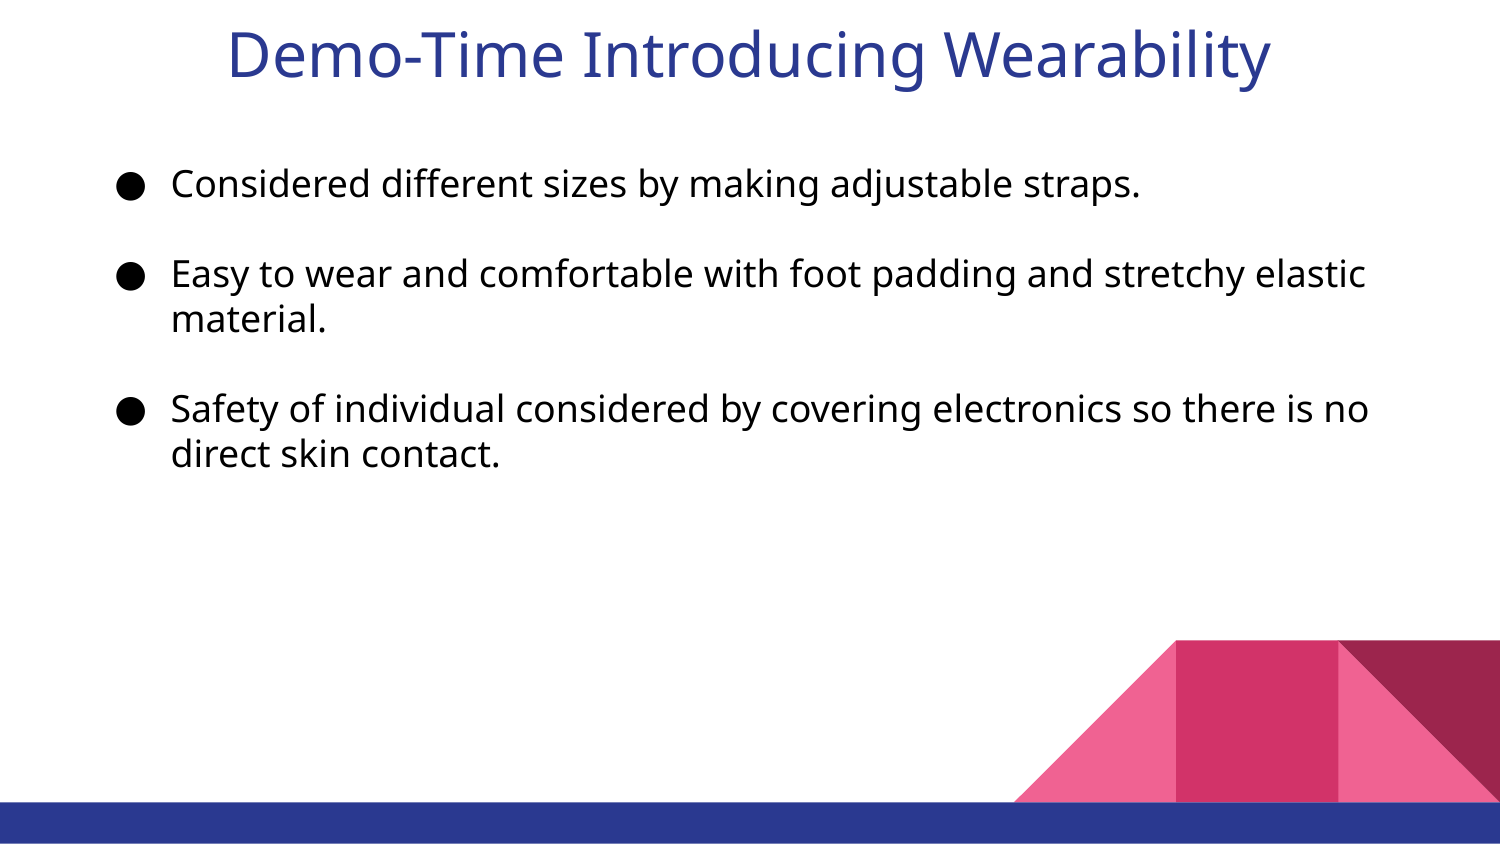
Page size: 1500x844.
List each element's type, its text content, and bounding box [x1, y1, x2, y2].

title Demo-Time Introducing Wearability [51, 0, 1449, 100]
text_box Considered different sizes by making adjustable straps. Easy to wear and comfortable with foot padding and stretchy elastic material. Safety of individual considered by covering electronics so there is no direct skin contact. [80, 144, 1399, 511]
